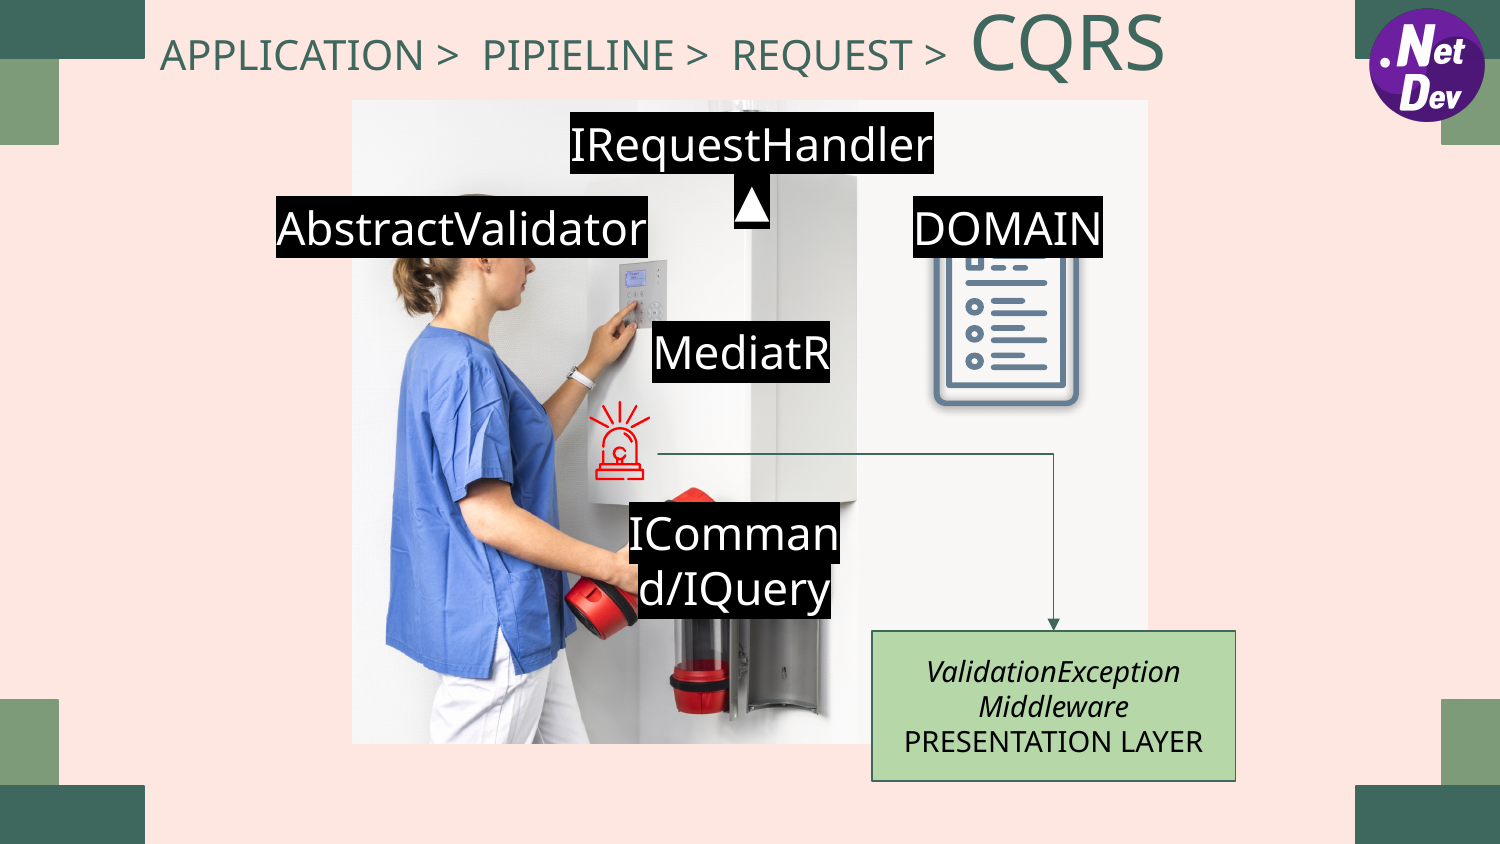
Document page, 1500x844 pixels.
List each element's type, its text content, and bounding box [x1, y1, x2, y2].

text_box AbstractValidator [259, 184, 347, 248]
picture [352, 99, 1148, 744]
picture [1356, 0, 1500, 130]
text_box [588, 400, 651, 481]
title APPLICATION > PIPIELINE > REQUEST > CQRS [144, 0, 1354, 80]
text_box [657, 453, 1054, 632]
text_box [933, 213, 1080, 407]
text_box ValidationException Middleware PRESENTATION LAYER [871, 630, 1236, 781]
